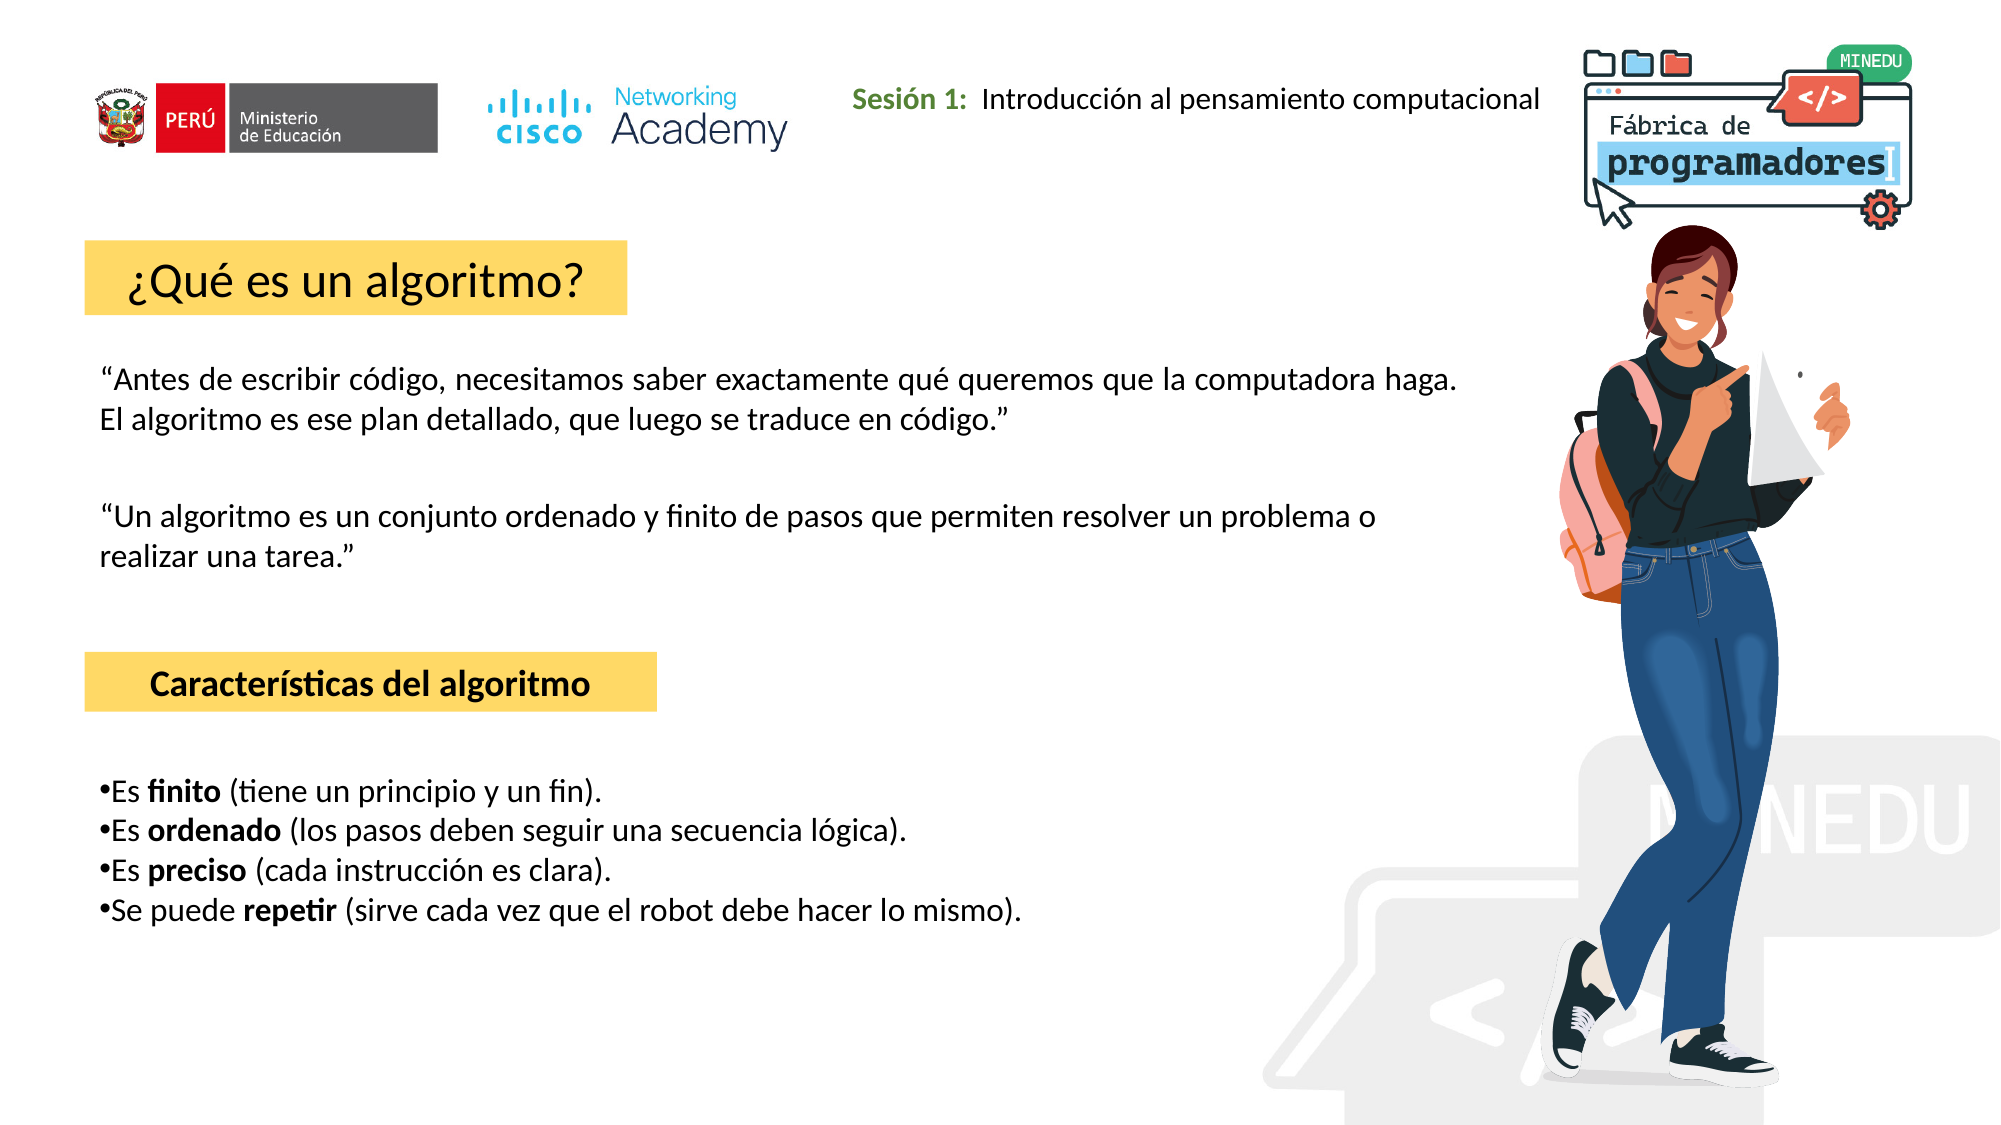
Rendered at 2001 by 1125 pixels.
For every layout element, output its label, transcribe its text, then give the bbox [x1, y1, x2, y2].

text_box Es finito (tiene un principio y un fin). Es ordenado (los pasos deben seguir una secuencia lógica). Es preciso (cada instrucción es clara). Se puede repetir (sirve cada vez que el robot debe hacer lo mismo). [84, 761, 1047, 936]
text_box “Un algoritmo es un conjunto ordenado y finito de pasos que permiten resolver un problema o realizar una tarea.” [84, 486, 1402, 627]
text_box ¿Qué es un algoritmo? [84, 240, 628, 316]
picture [0, 0, 2001, 1125]
text_box “Antes de escribir código, necesitamos saber exactamente qué queremos que la computadora haga. El algoritmo es ese plan detallado, que luego se traduce en código.” [84, 350, 1402, 445]
text_box Características del algoritmo [84, 651, 657, 712]
